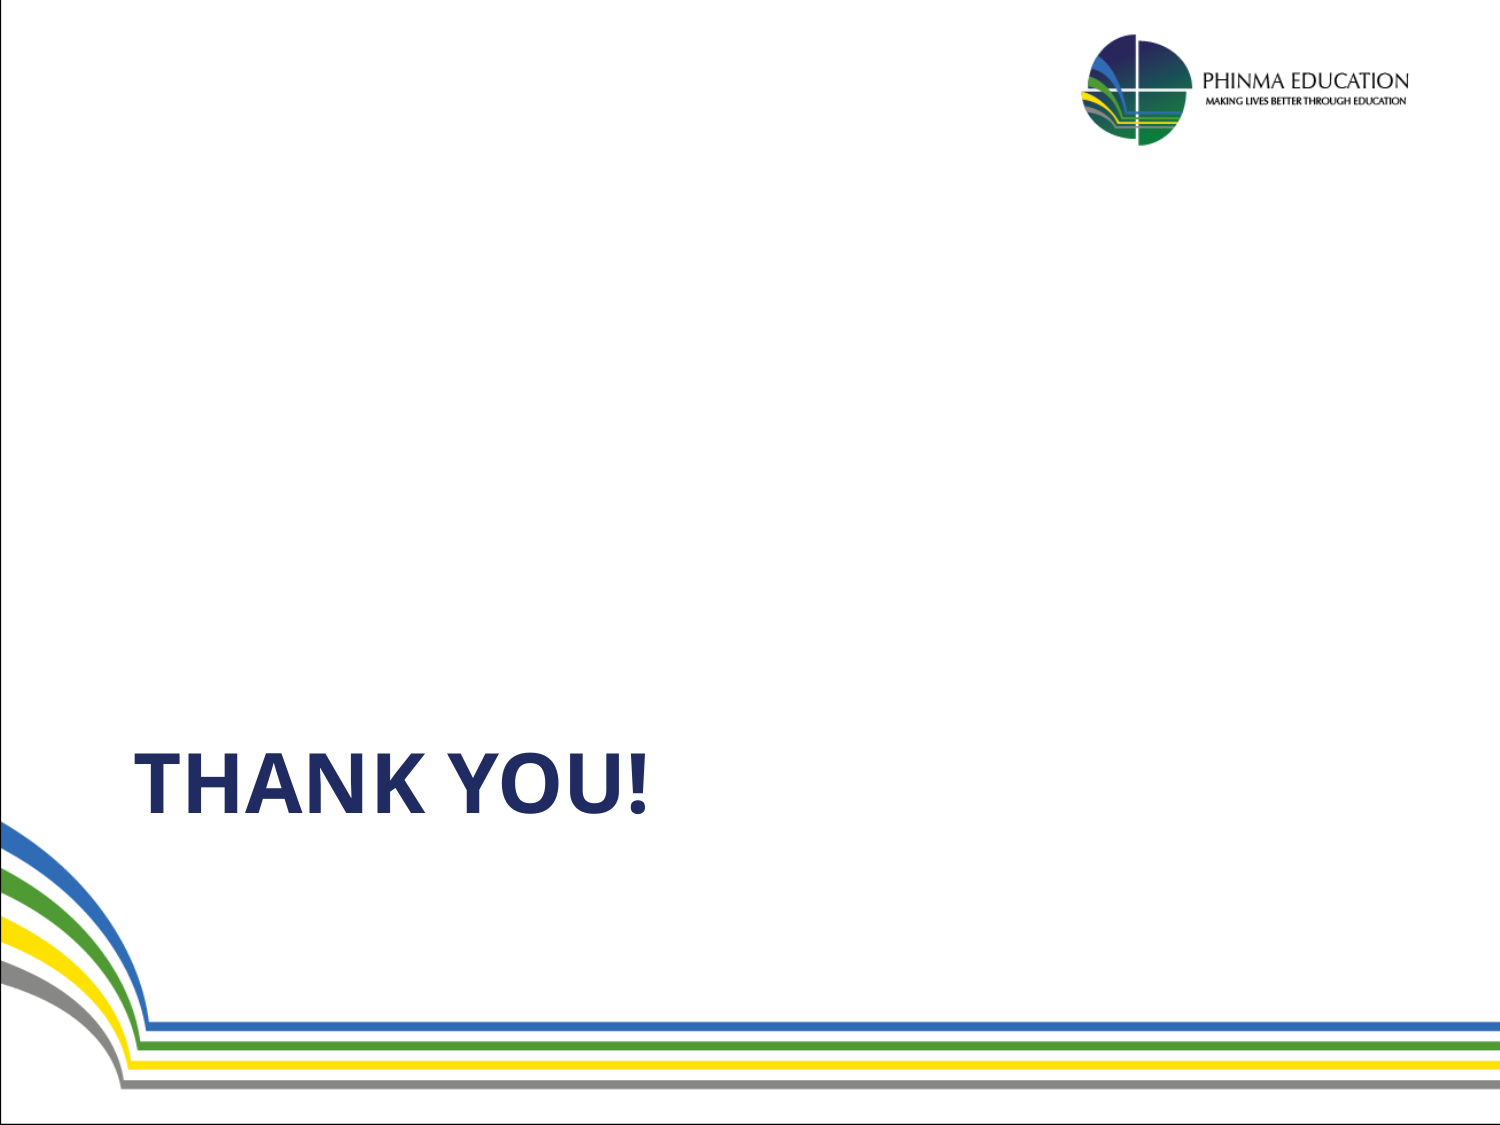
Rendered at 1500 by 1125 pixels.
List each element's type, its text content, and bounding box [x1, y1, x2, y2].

picture [0, 0, 1500, 1125]
title Thank you! [118, 722, 1394, 947]
